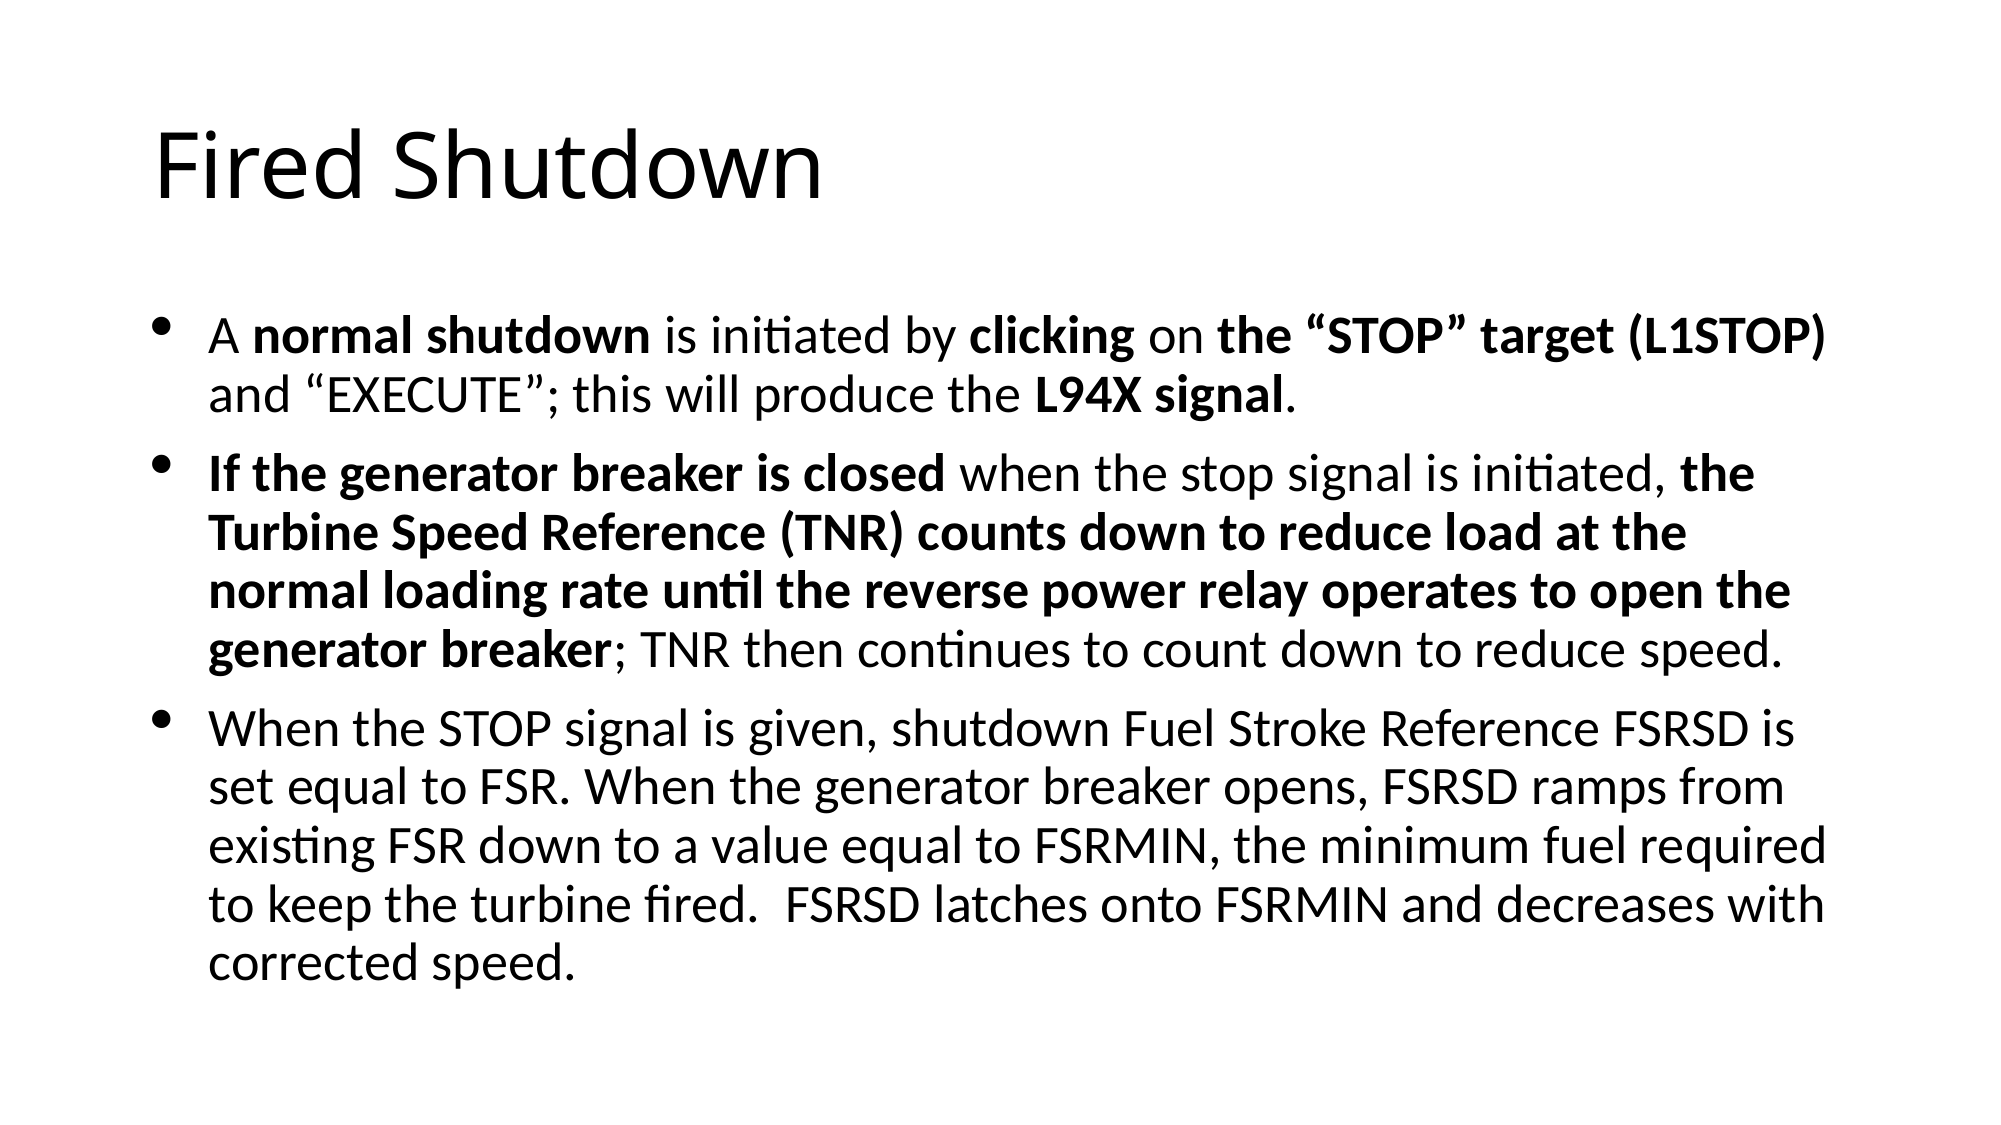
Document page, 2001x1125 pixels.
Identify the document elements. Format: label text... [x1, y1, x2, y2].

title Fired Shutdown [137, 59, 1863, 278]
list A normal shutdown is initiated by clicking on the “STOP” target (L1STOP) and “EXECUTE”; this will produce the L94X signal. If the generator breaker is closed when the stop signal is initiated, the Turbine Speed Reference (TNR) counts down to reduce load at the normal loading rate until the reverse power relay operates to open the generator breaker; TNR then continues to count down to reduce speed. When the STOP signal is given, shutdown Fuel Stroke Reference FSRSD is set equal to FSR. When the generator breaker opens, FSRSD ramps from existing FSR down to a value equal to FSRMIN, the minimum fuel required to keep the turbine fired. FSRSD latches onto FSRMIN and decreases with corrected speed. [137, 299, 1863, 1014]
